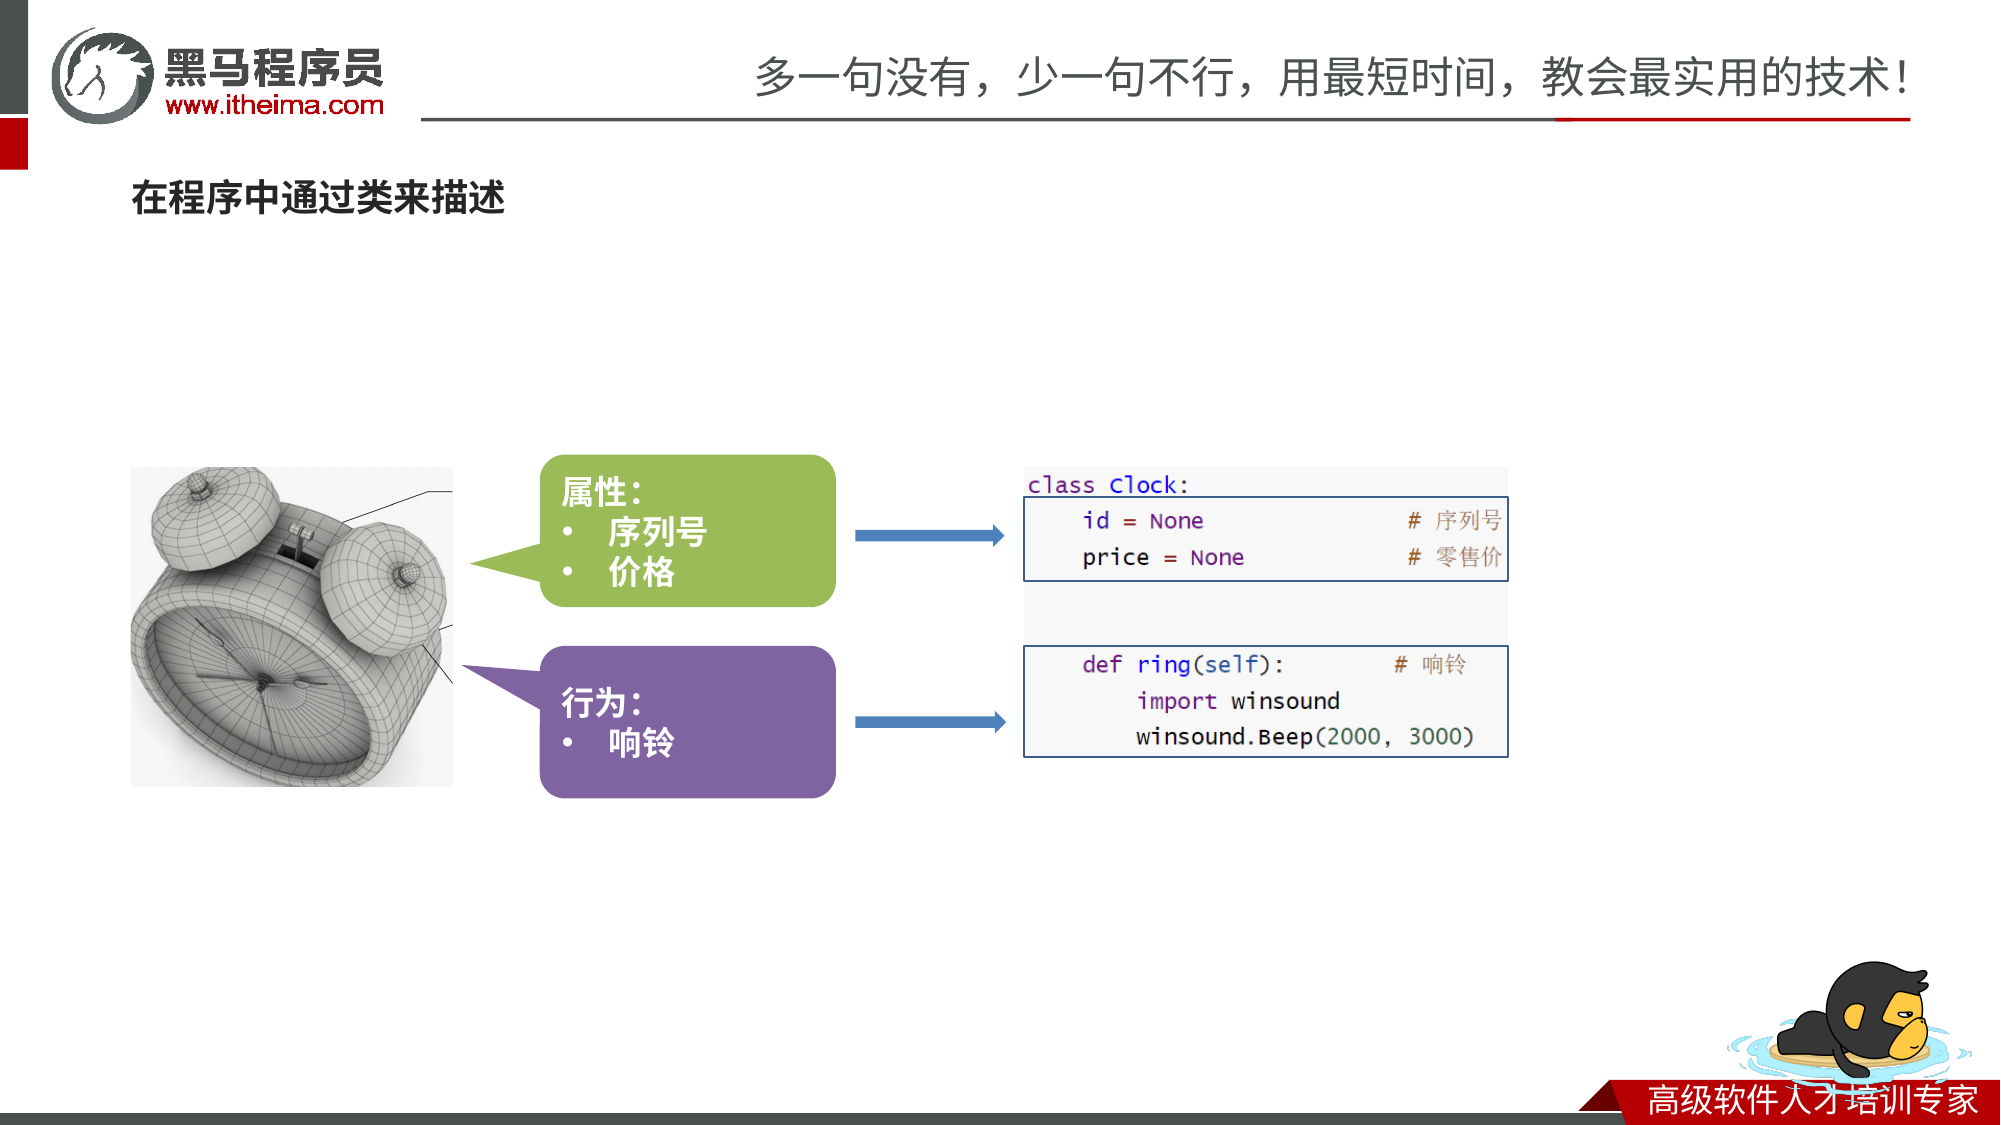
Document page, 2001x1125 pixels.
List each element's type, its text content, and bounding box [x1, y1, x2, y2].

picture [130, 467, 453, 787]
text_box 属性： 序列号 价格 [467, 452, 839, 610]
picture [1725, 890, 1974, 1125]
list 在程序中通过类来描述 [116, 154, 1872, 239]
text_box [853, 522, 1007, 549]
picture [1024, 466, 1508, 758]
text_box 行为： 响铃 [459, 643, 839, 801]
text_box [853, 708, 1009, 736]
picture [50, 26, 384, 125]
